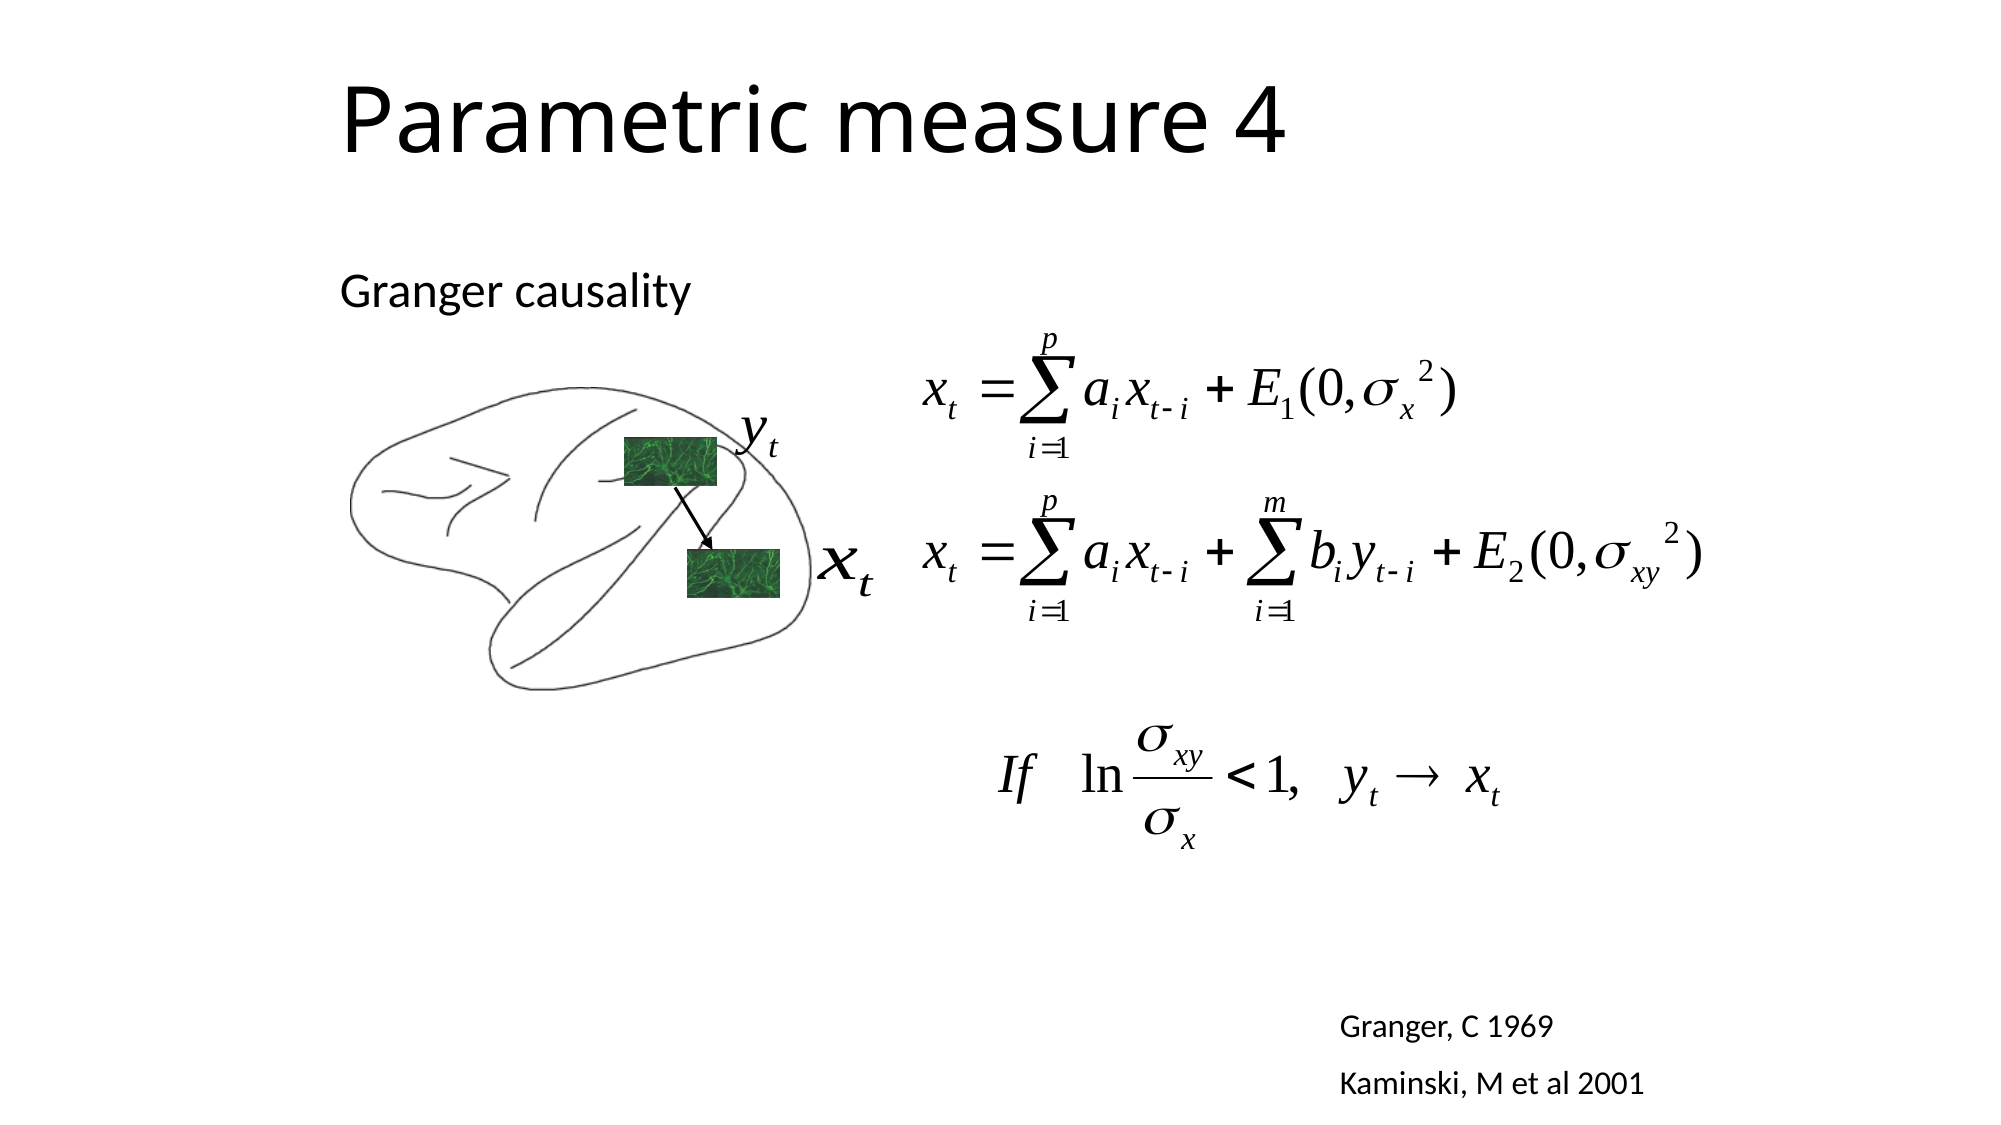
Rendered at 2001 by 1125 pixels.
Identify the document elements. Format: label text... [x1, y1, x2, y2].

picture [349, 387, 813, 692]
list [912, 312, 1713, 633]
text_box Granger, C 1969 Kaminski, M et al 2001 [1324, 997, 1713, 1109]
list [987, 699, 1513, 862]
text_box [799, 512, 891, 613]
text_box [724, 387, 791, 471]
text_box Granger causality [324, 249, 813, 325]
title Parametric measure 4 [324, 45, 1675, 200]
